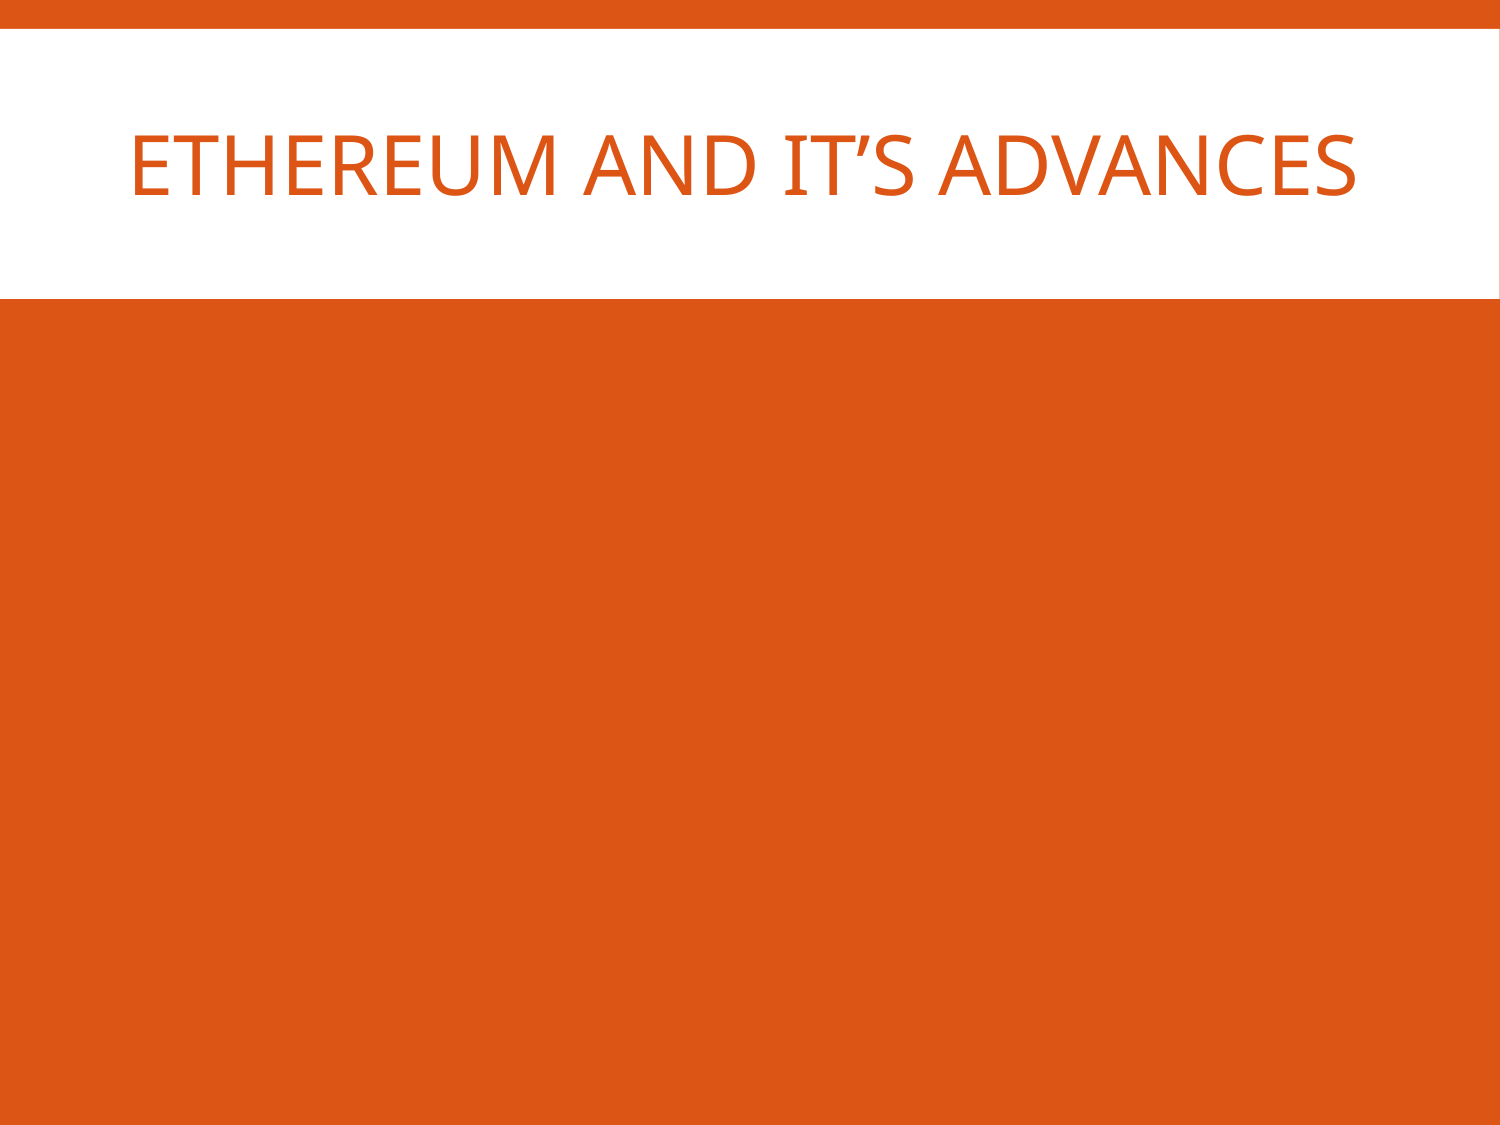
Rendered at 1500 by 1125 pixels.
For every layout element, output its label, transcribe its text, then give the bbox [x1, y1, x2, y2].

title Ethereum and it’s advances [112, 46, 1388, 295]
